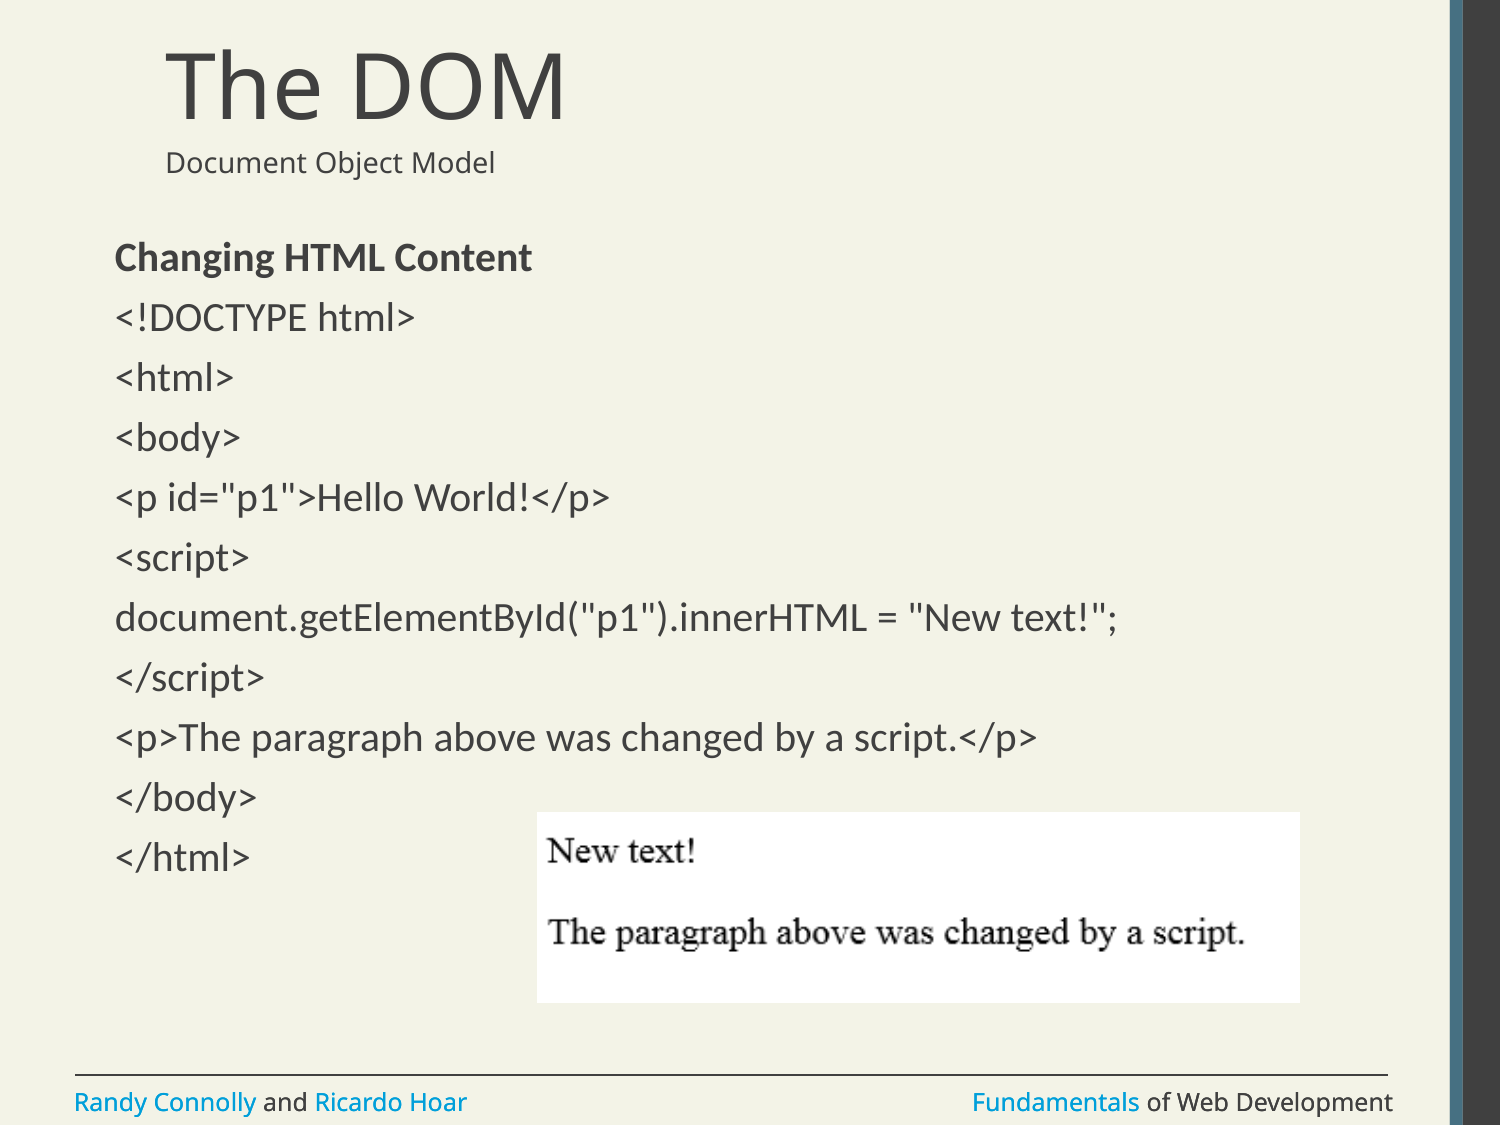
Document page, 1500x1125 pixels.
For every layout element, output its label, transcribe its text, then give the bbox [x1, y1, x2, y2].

picture [537, 812, 1301, 1004]
list Document Object Model [150, 137, 1200, 188]
list Changing HTML Content <!DOCTYPE html> <html> <body> <p id="p1">Hello World!</p> <script> document.getElementById("p1").innerHTML = "New text!"; </script> <p>The paragraph above was changed by a script.</p> </body> </html> [99, 212, 1425, 1050]
title The DOM [150, 20, 1425, 188]
